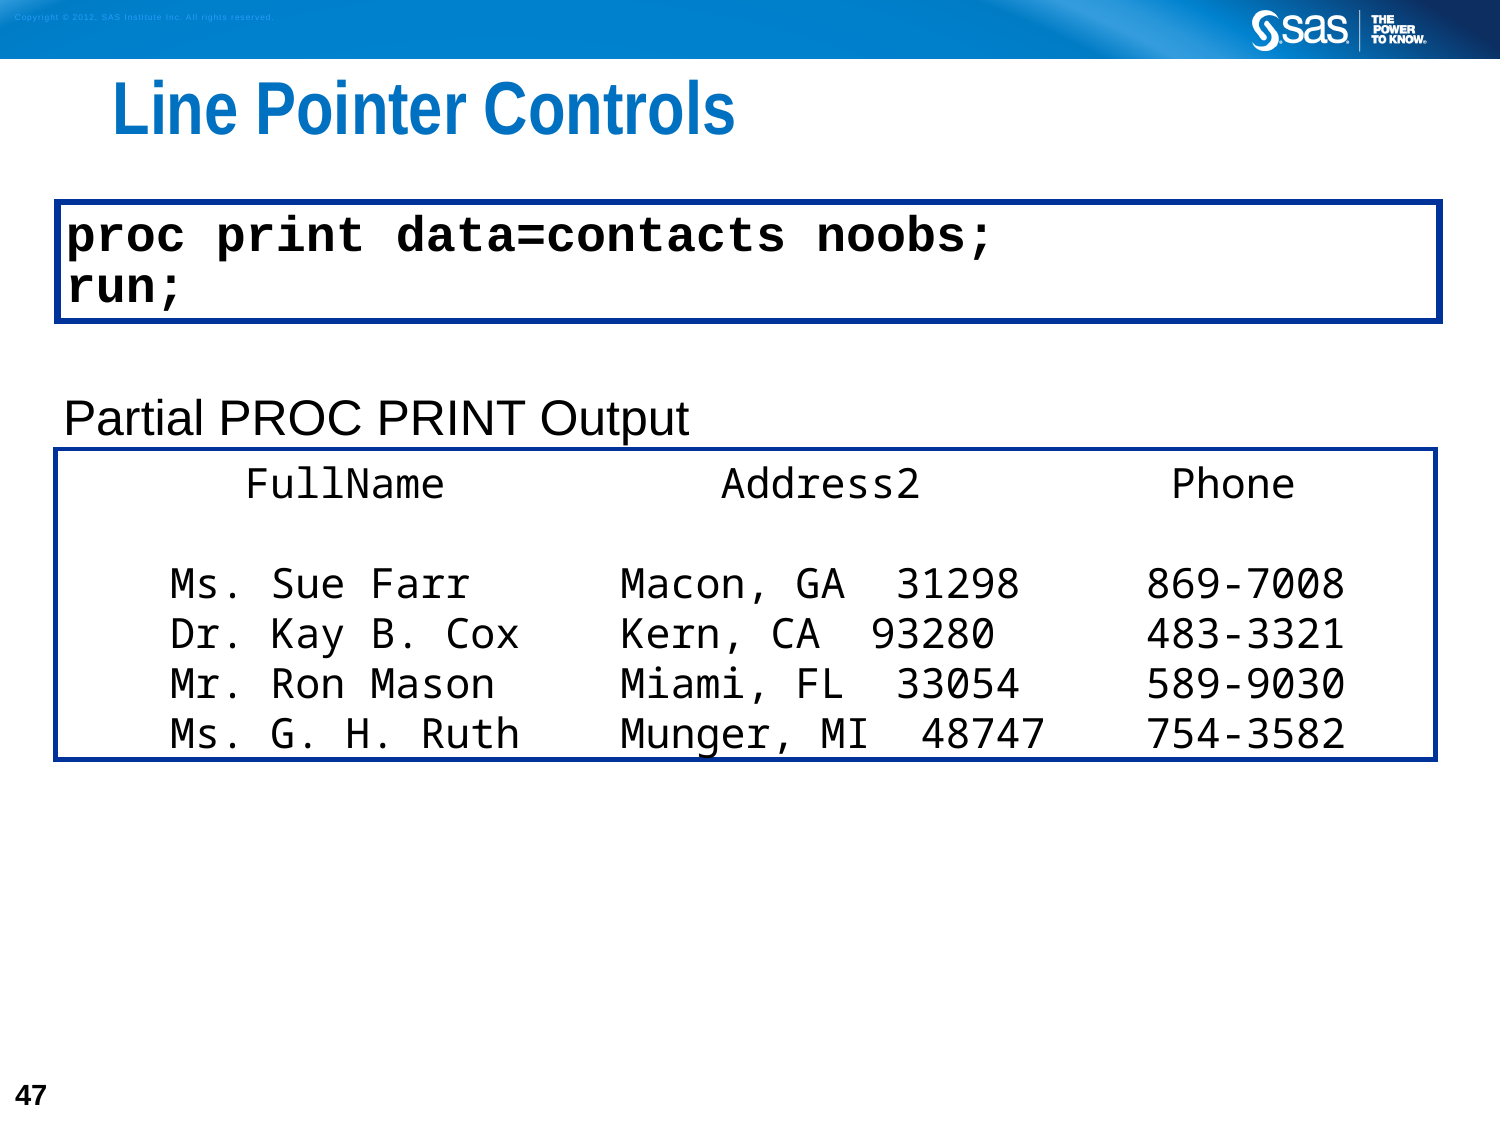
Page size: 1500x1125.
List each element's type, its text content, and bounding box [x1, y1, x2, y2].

title Line Pointer Controls [112, 75, 1500, 187]
text_box [262, 587, 292, 677]
picture [0, 0, 1500, 59]
text_box Partial PROC PRINT Output [63, 385, 691, 446]
text_box proc print data=contacts noobs; run; [57, 202, 1440, 321]
text_box FullName Address2 Phone Ms. Sue Farr Macon, GA 31298 869-7008 Dr. Kay B. Cox Kern, CA 93280 483-3321 Mr. Ron Mason Miami, FL 33054 589-9030 Ms. G. H. Ruth Munger, MI 48747 754-3582 [55, 449, 1436, 760]
